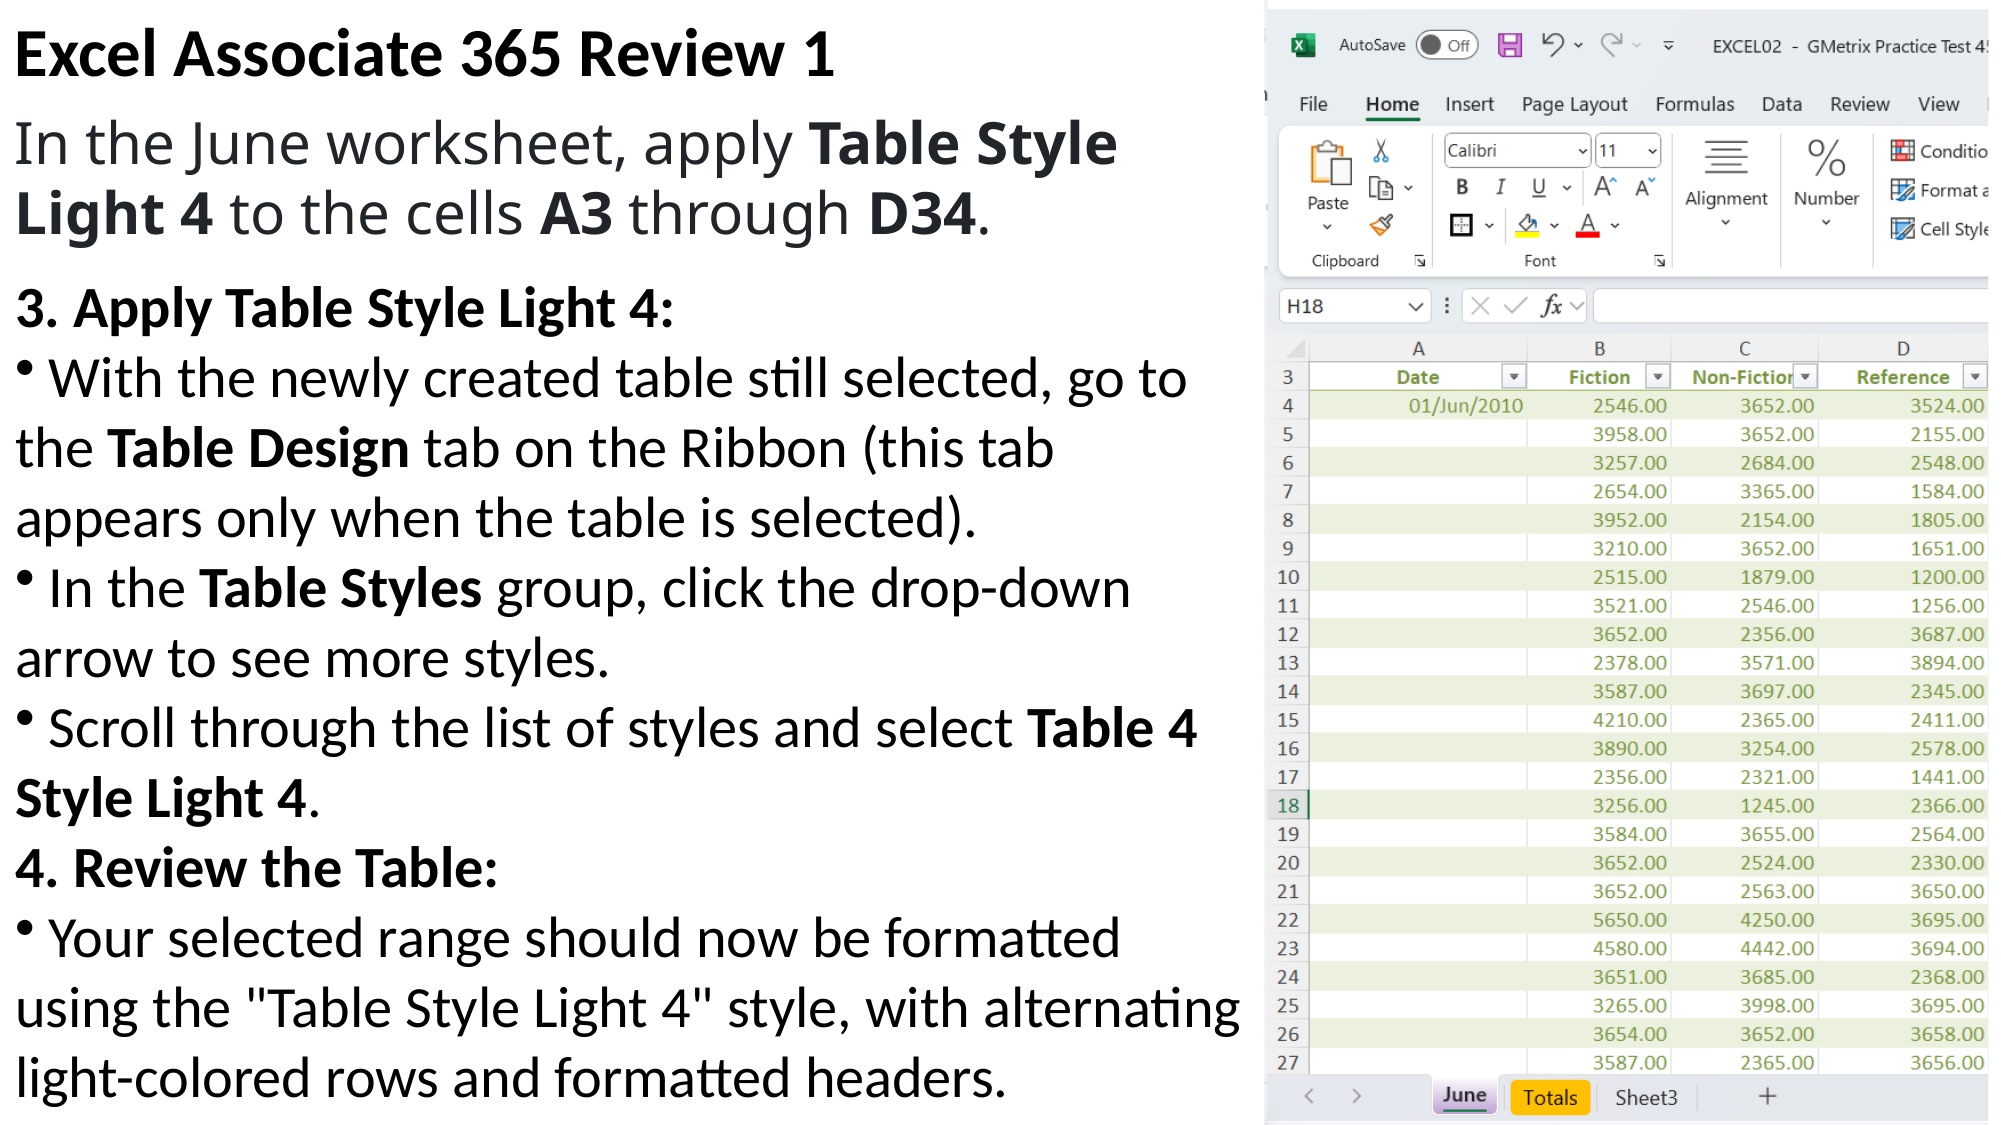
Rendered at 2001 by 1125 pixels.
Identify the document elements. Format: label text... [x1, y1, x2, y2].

text_box Excel Associate 365 Review 1 [1989, 0, 2000, 98]
text_box Excel Associate 365 Review 1 [0, 0, 1263, 98]
text_box 3. Apply Table Style Light 4: With the newly created table still selected, go to the Table Design tab on the Ribbon (this tab appears only when the table is selected). In the Table Styles group, click the drop-down arrow to see more styles. Scroll through the list of styles and select Table 4 Style Light 4. 4. Review the Table: Your selected range should now be formatted using the "Table Style Light 4" style, with alternating light-colored rows and formatted headers. [0, 261, 1263, 1117]
text_box In the June worksheet, apply Table Style Light 4 to the cells A3 through D34. [0, 98, 1220, 254]
picture [1263, 0, 1989, 1125]
